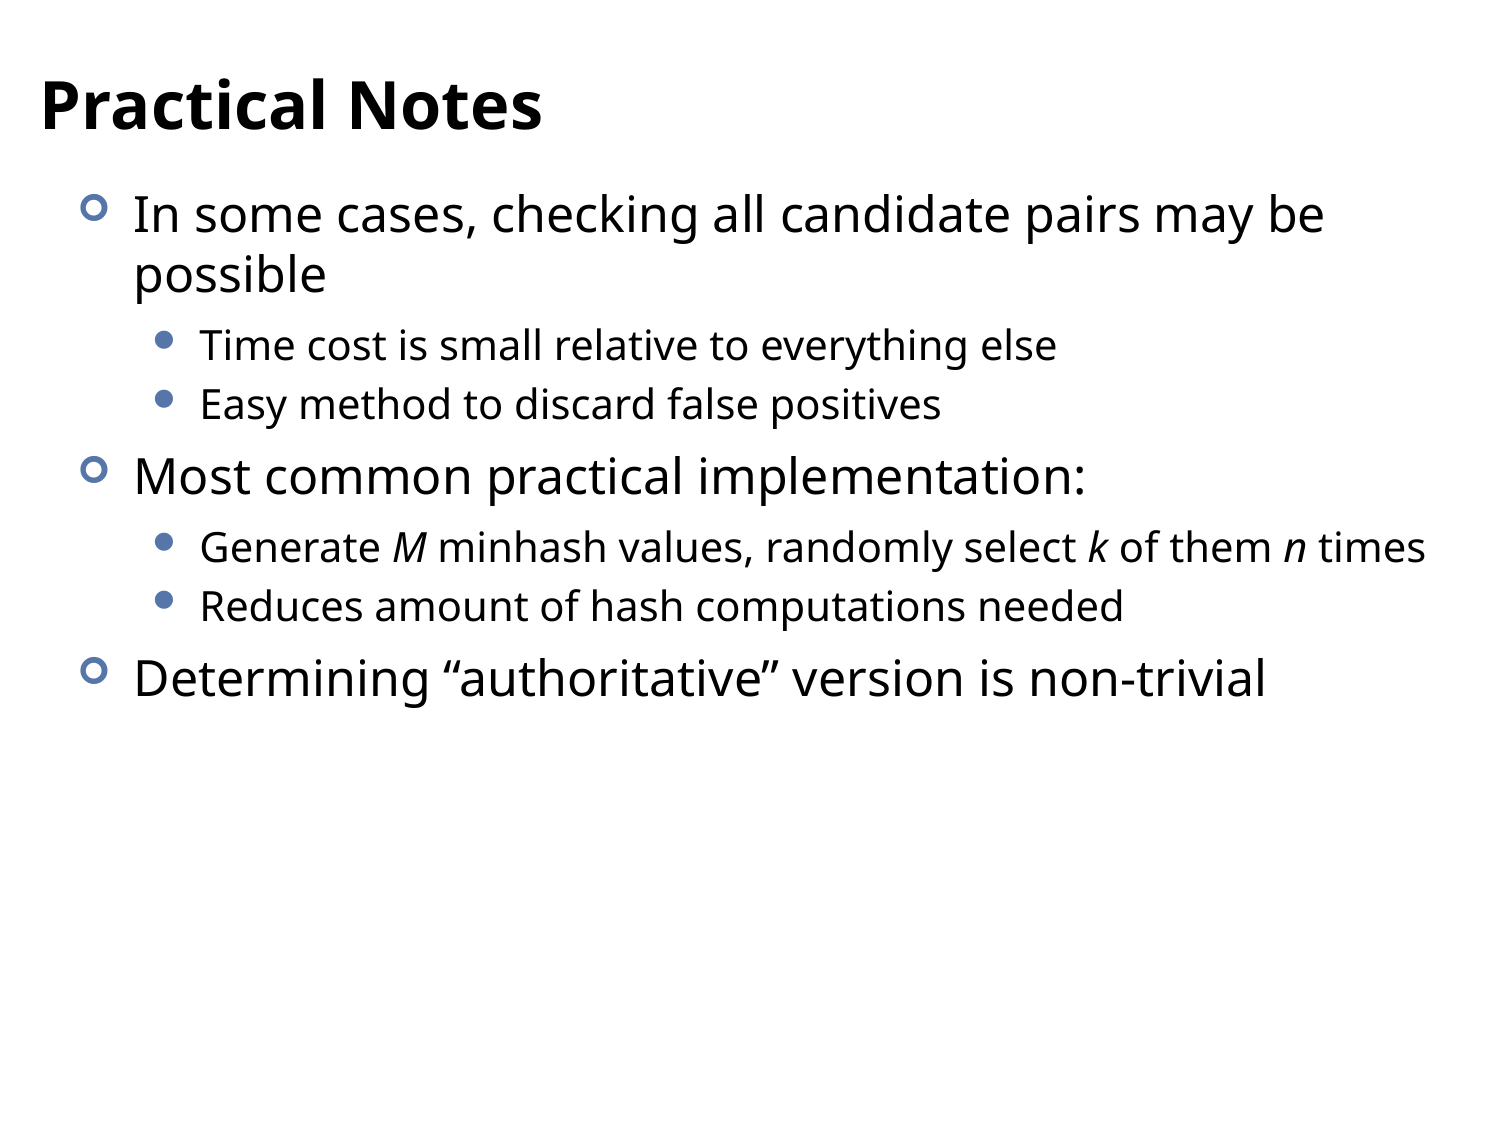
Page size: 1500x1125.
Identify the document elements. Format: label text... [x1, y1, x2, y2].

title Practical Notes [24, 18, 1451, 188]
list In some cases, checking all candidate pairs may be possible Time cost is small relative to everything else Easy method to discard false positives Most common practical implementation: Generate M minhash values, randomly select k of them n times Reduces amount of hash computations needed Determining “authoritative” version is non-trivial [62, 174, 1451, 1013]
